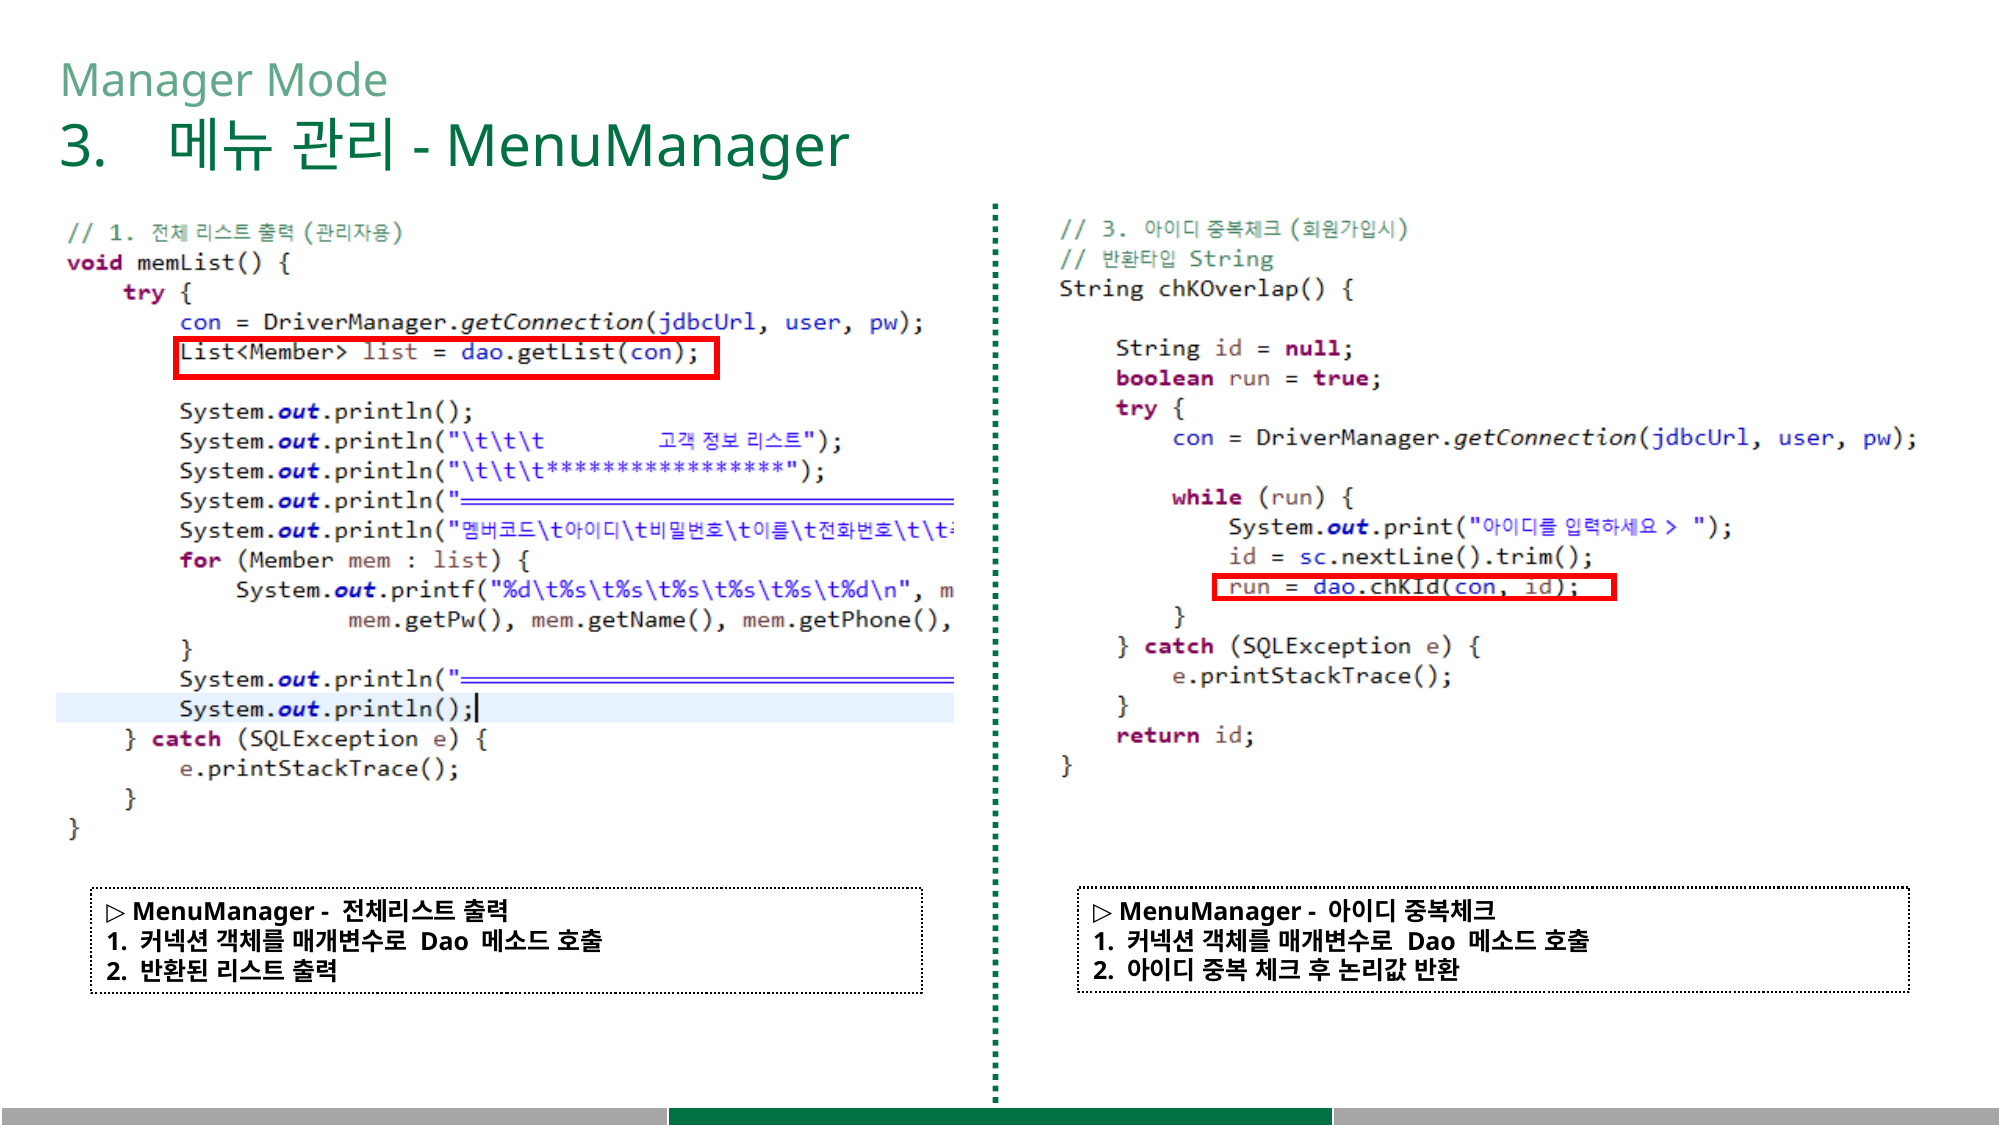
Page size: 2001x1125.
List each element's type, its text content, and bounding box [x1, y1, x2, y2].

text_box [667, 1106, 1332, 1125]
text_box [0, 1106, 667, 1125]
text_box Manager Mode 3. 메뉴 관리- MenuManager [44, 30, 866, 186]
text_box ▷ MenuManager - 전체리스트 출력 1. 커넥션 객체를 매개변수로 Dao 메소드 호출 2. 반환된 리스트 출력 [91, 888, 923, 993]
text_box [1332, 1106, 2000, 1125]
picture [1047, 207, 1924, 790]
picture [56, 206, 954, 856]
text_box ▷ MenuManager - 아이디 중복체크 1. 커넥션 객체를 매개변수로 Dao 메소드 호출 2. 아이디 중복 체크 후 논리값 반환 [1078, 887, 1909, 993]
